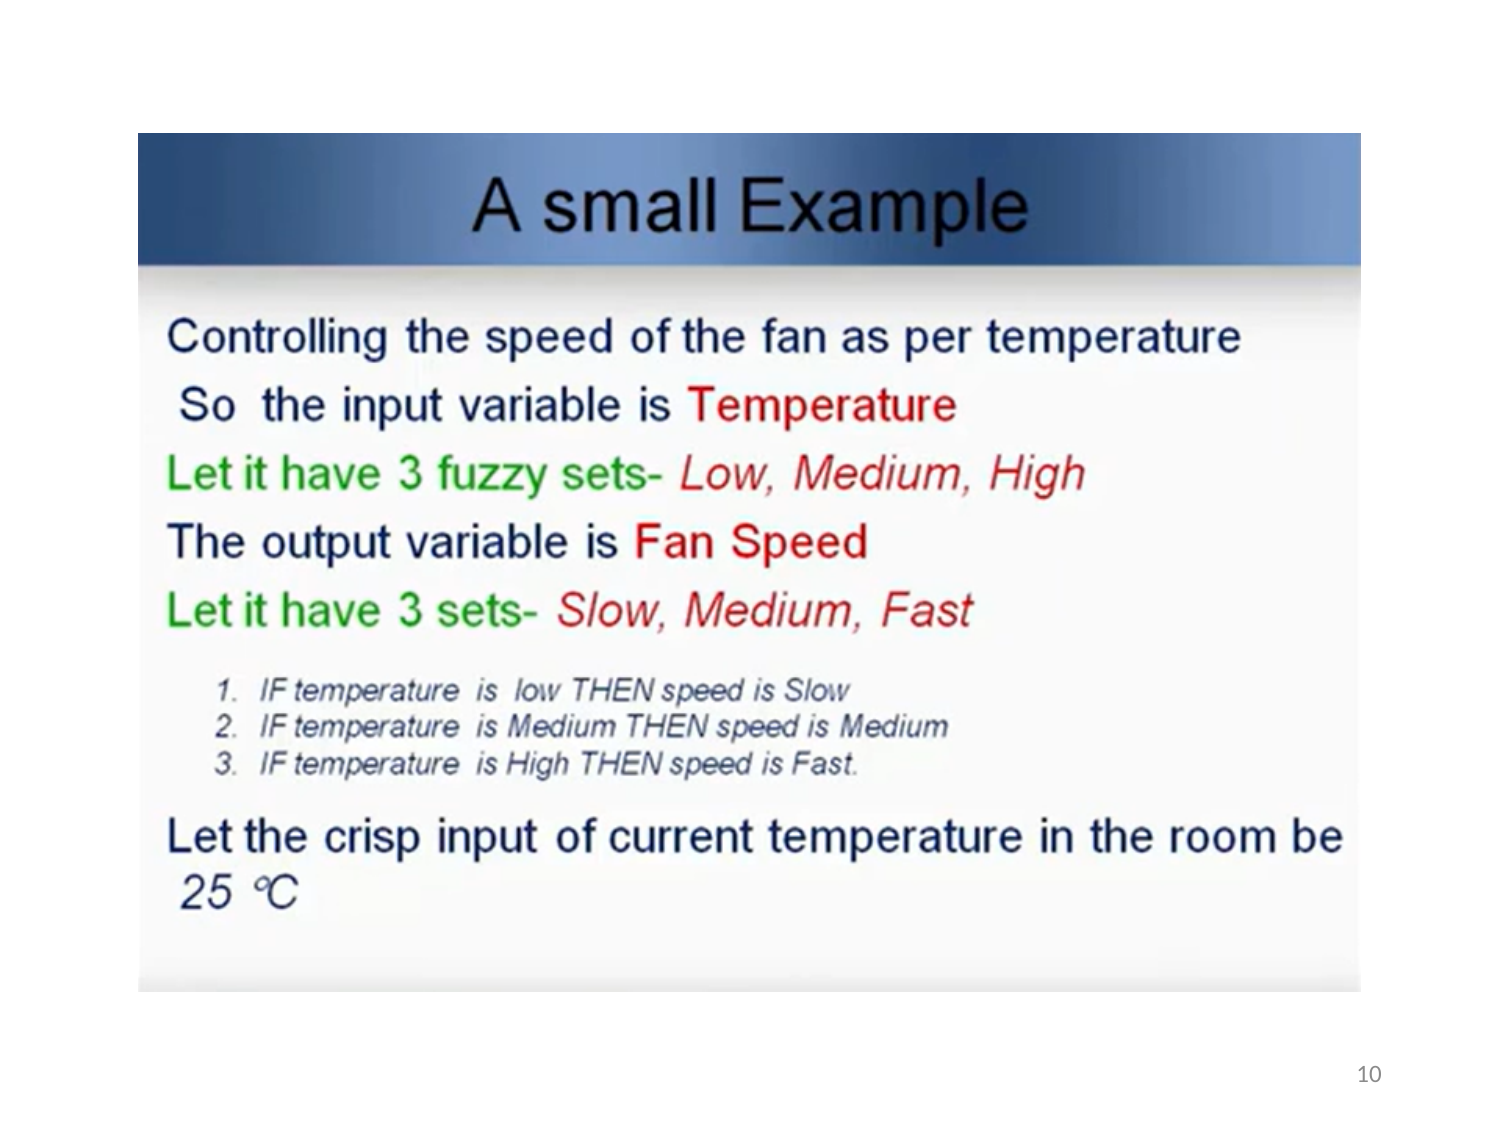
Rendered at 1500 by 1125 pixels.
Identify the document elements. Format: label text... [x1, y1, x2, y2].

slide_number 10 [1059, 1042, 1397, 1103]
picture [138, 133, 1361, 992]
